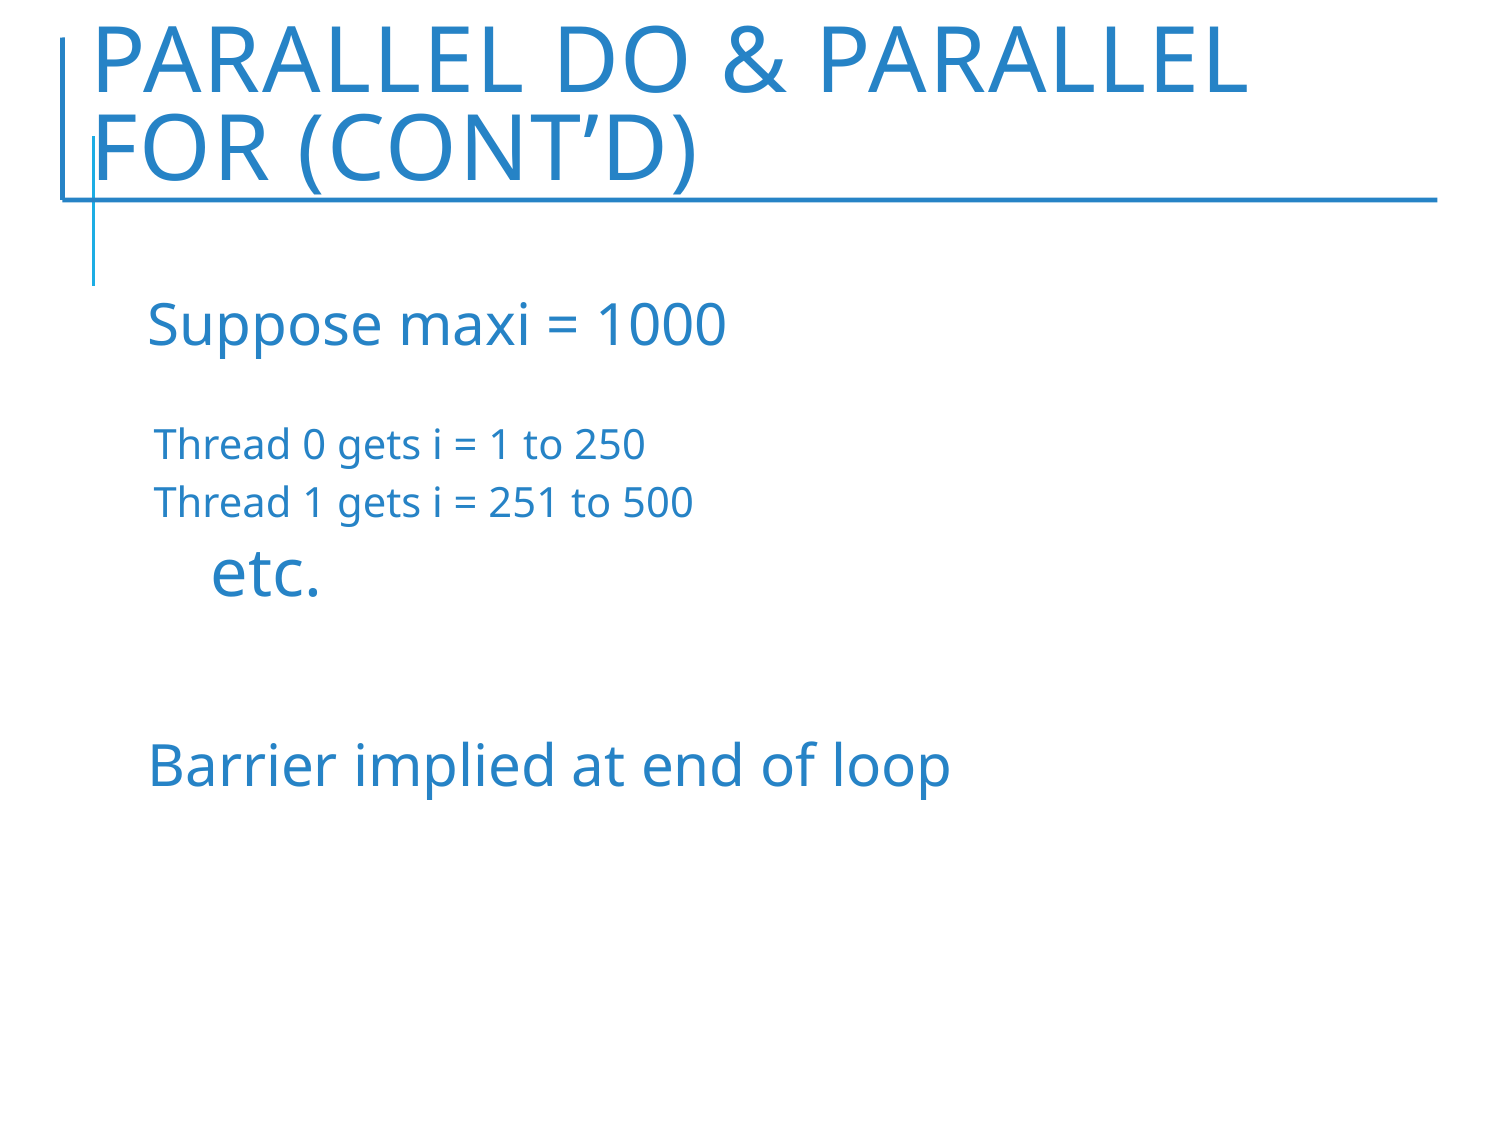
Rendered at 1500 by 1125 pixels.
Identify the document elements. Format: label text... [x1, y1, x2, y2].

title parallel do & parallel for (cont’d) [75, 37, 1425, 183]
list Suppose maxi = 1000 Thread 0 gets i = 1 to 250 Thread 1 gets i = 251 to 500 etc. Barrier implied at end of loop [125, 287, 1321, 948]
